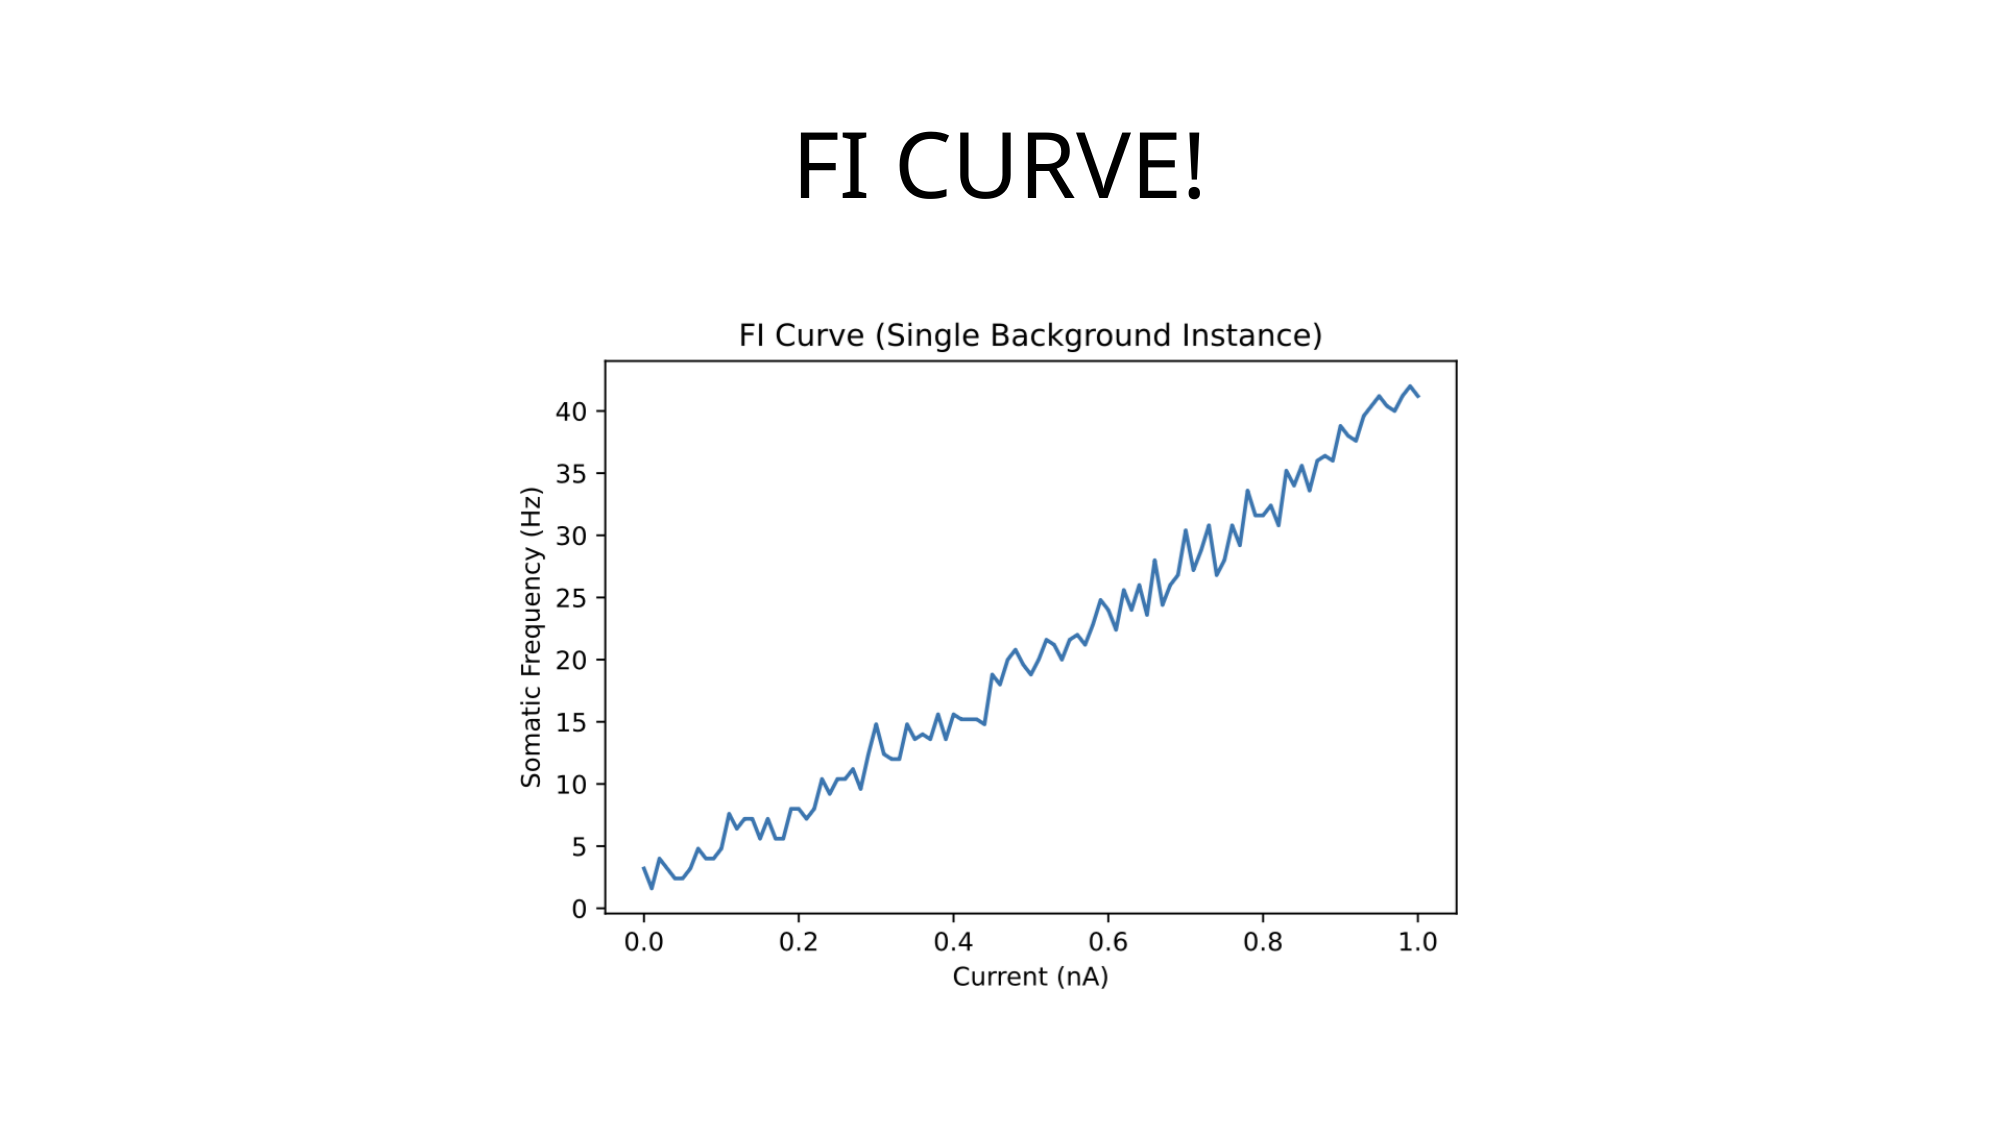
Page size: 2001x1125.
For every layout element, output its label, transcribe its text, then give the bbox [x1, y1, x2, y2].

title FI CURVE! [137, 59, 1863, 278]
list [493, 301, 1507, 1012]
